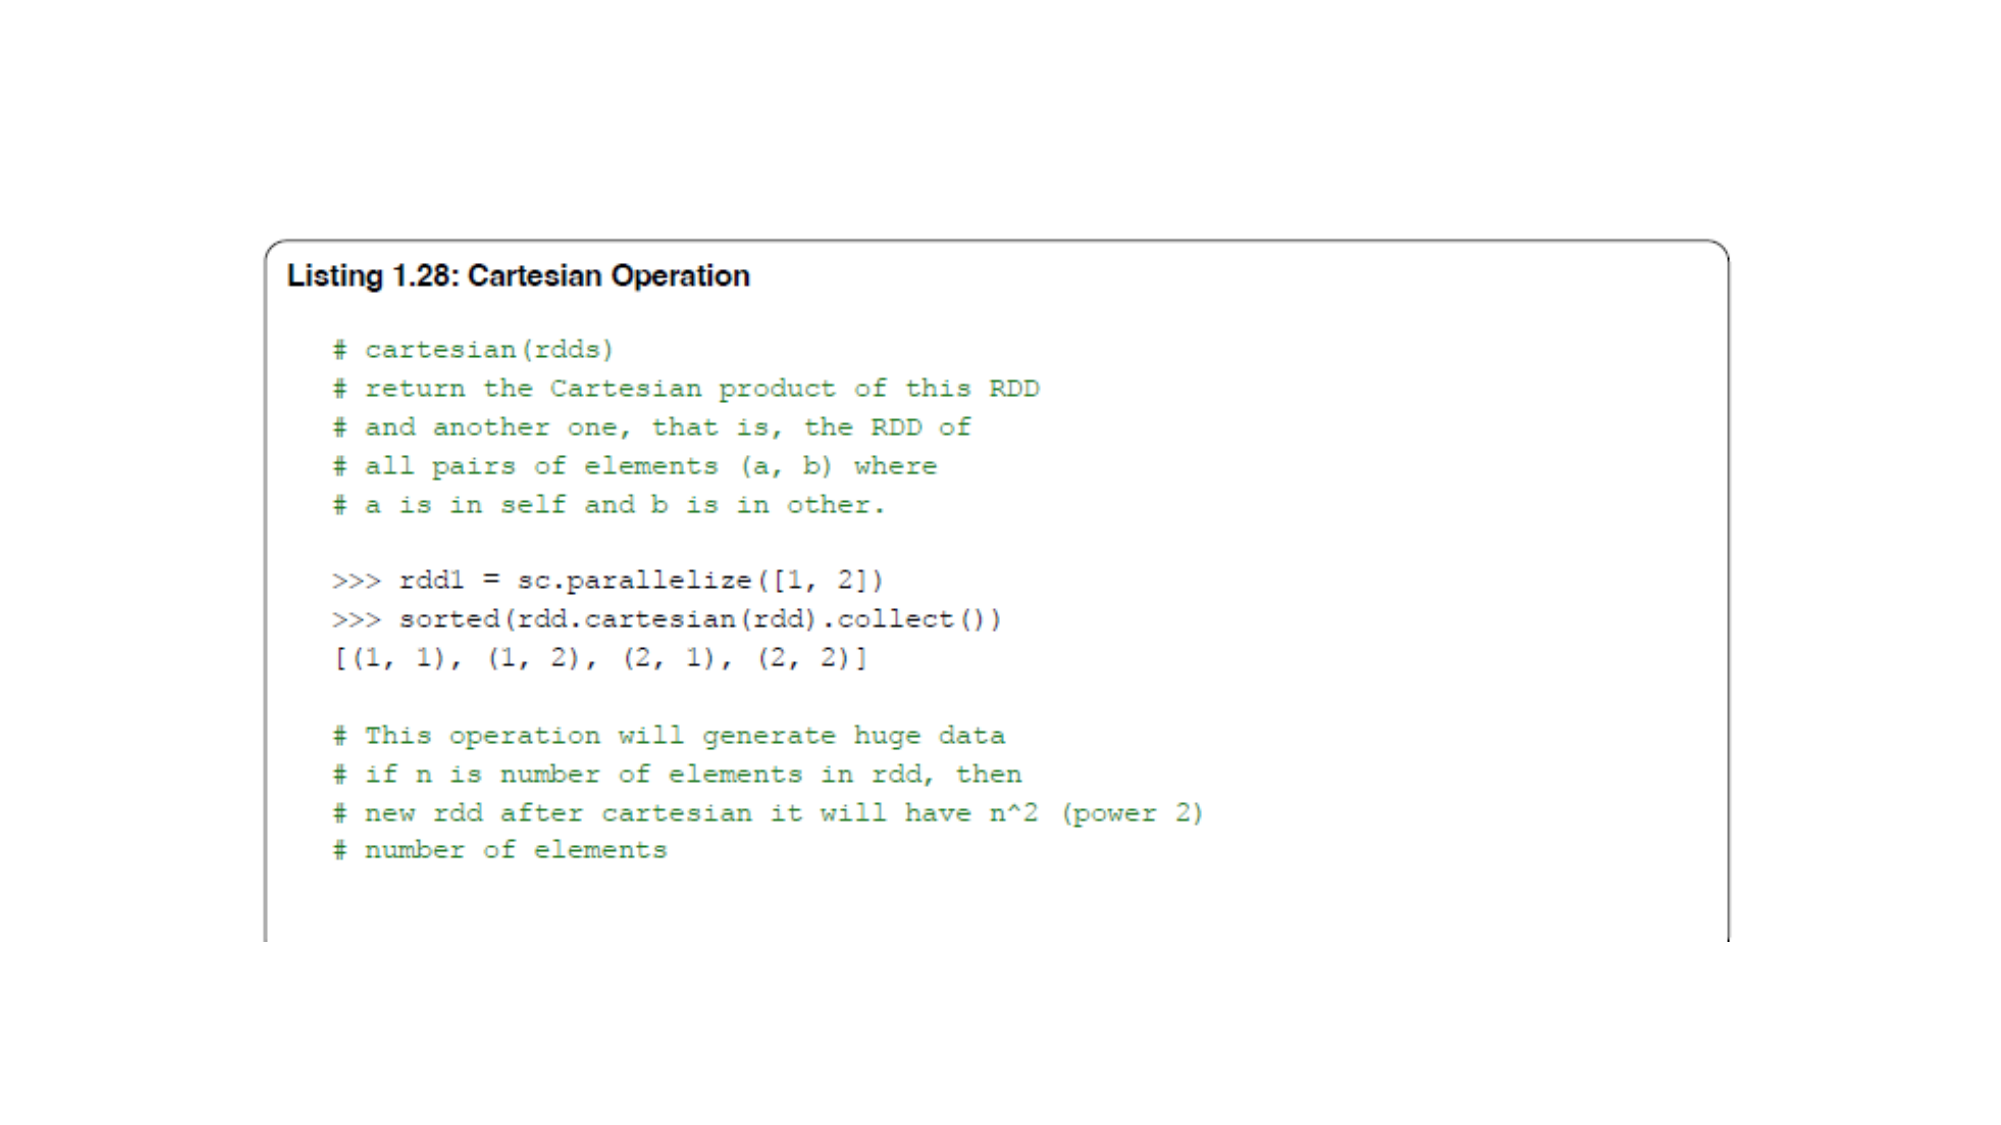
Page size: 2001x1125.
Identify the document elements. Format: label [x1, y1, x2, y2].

picture [219, 209, 1781, 942]
